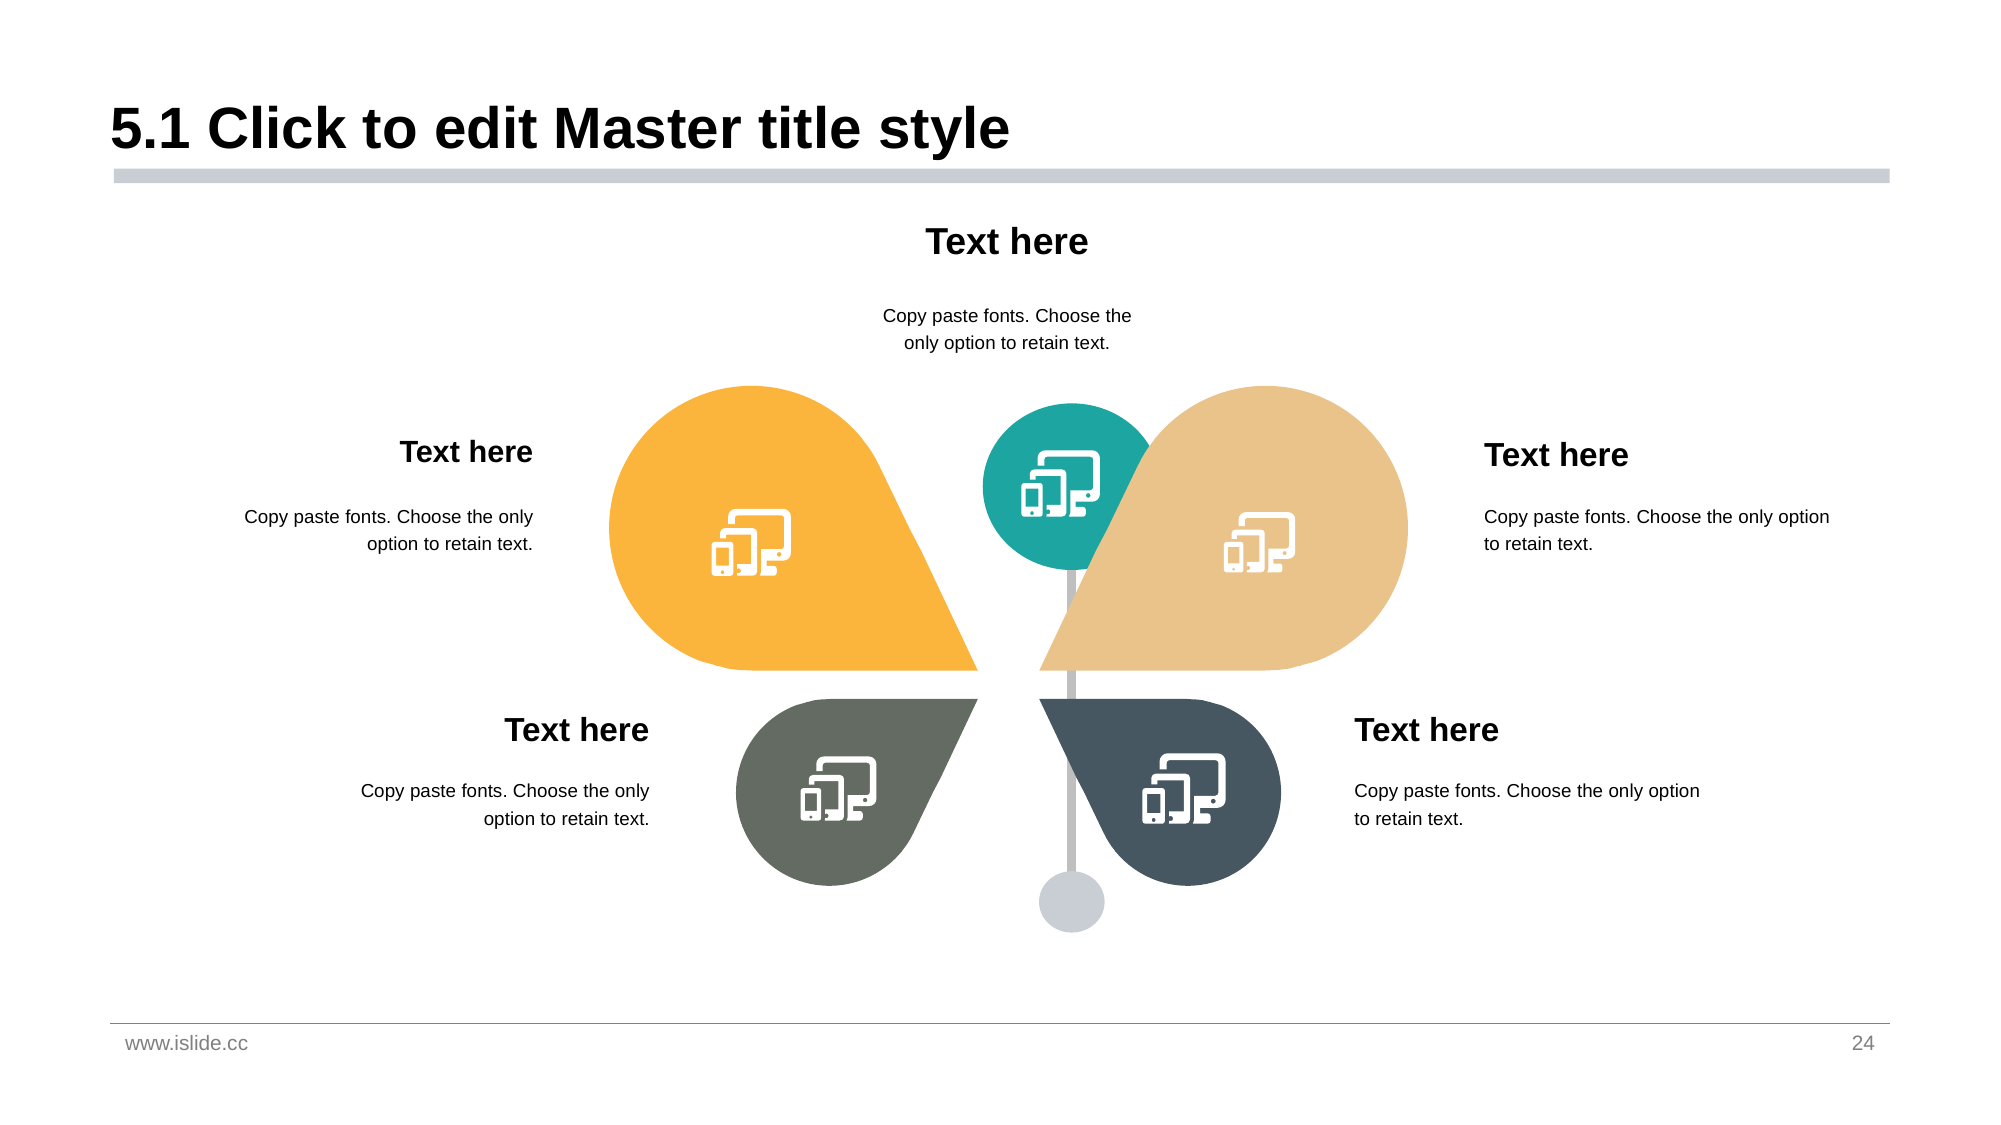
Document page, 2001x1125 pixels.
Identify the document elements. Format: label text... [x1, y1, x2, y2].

title 5.1 Click to edit Master title style [109, 0, 1890, 169]
footer www.islide.cc [109, 1025, 790, 1059]
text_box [178, 201, 1847, 933]
slide_number 24 [1412, 1025, 1890, 1059]
